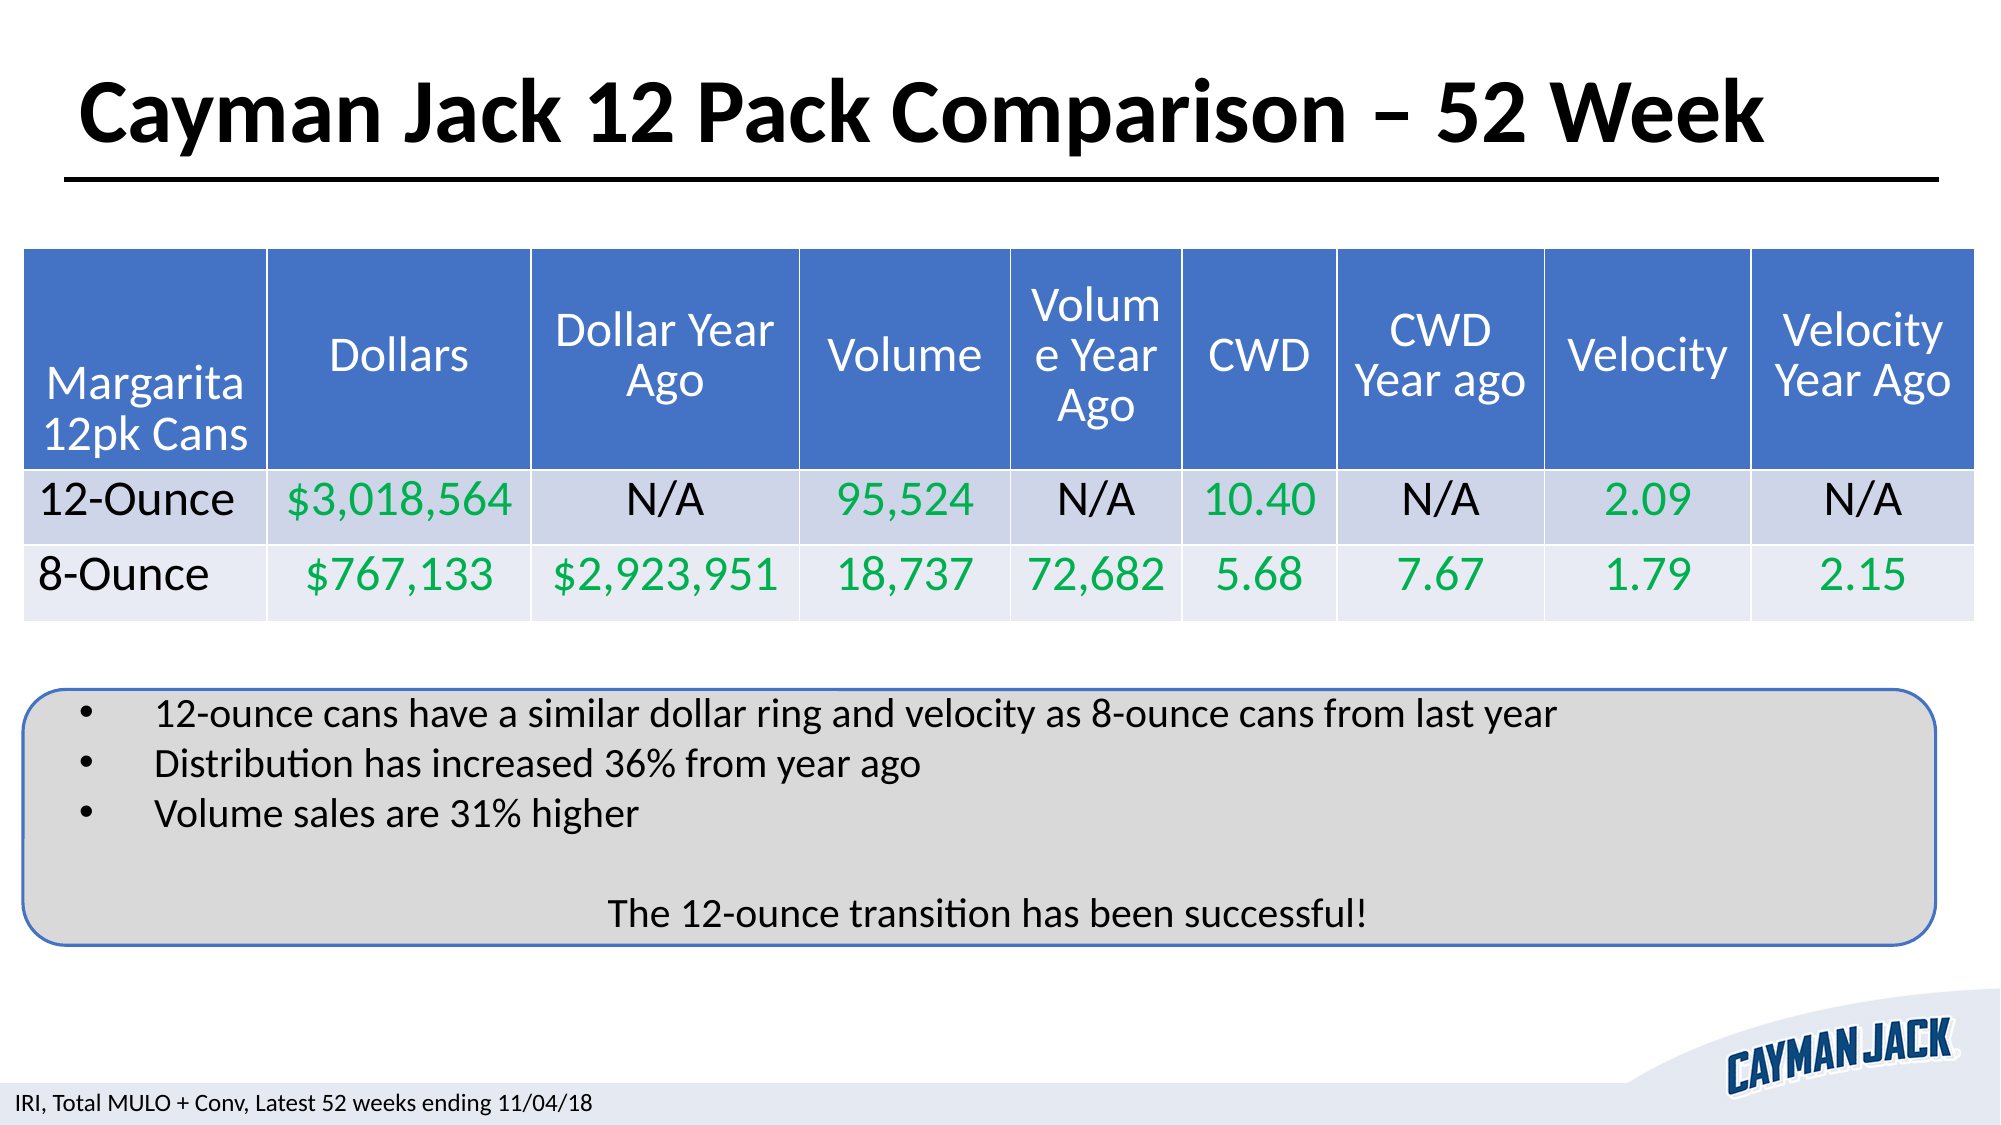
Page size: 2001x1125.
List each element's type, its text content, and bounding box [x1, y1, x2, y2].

text_box [21, 688, 1907, 947]
table_cell 18,737 [800, 546, 1010, 621]
table_cell $2,923,951 [532, 546, 799, 621]
table_cell 5.68 [1183, 546, 1336, 621]
table_cell $3,018,564 [268, 471, 530, 544]
table_cell 2.15 [1752, 546, 1974, 621]
table_cell N/A [1338, 471, 1544, 544]
table_header Dollars [268, 249, 530, 469]
table_cell 95,524 [800, 471, 1010, 544]
table_cell 72,682 [1011, 546, 1181, 621]
table_header Velocity [1545, 249, 1750, 469]
text_box Cayman Jack 12 Pack Comparison – 52 Week [64, 43, 1936, 169]
text_box [1913, 693, 1937, 942]
table_header Velocity Year Ago [1752, 249, 1974, 469]
table_cell 8-Ounce [24, 546, 266, 621]
table_cell N/A [532, 471, 799, 544]
table_cell $767,133 [268, 546, 530, 621]
table_header CWD [1183, 249, 1336, 469]
text_box IRI, Total MULO + Conv, Latest 52 weeks ending 11/04/18 [0, 1079, 1030, 1125]
table_cell 12-Ounce [24, 471, 266, 544]
table_cell N/A [1011, 471, 1181, 544]
table_header CWD Year ago [1338, 249, 1544, 469]
table_cell N/A [1752, 471, 1974, 544]
text_box 12-ounce cans have a similar dollar ring and velocity as 8-ounce cans from last year Distribution has increased 36% from year ago Volume sales are 31% higher The 12-ounce transition has been successful! [64, 678, 1913, 944]
table_header Volume [800, 249, 1010, 469]
picture [0, 0, 2001, 1125]
table_header Dollar Year Ago [532, 249, 799, 469]
table_header Margarita 12pk Cans [24, 249, 266, 469]
table_cell 1.79 [1545, 546, 1750, 621]
table_cell 2.09 [1545, 471, 1750, 544]
table_cell 10.40 [1183, 471, 1336, 544]
table_cell 7.67 [1338, 546, 1544, 621]
table_header Volume Year Ago [1011, 249, 1181, 469]
